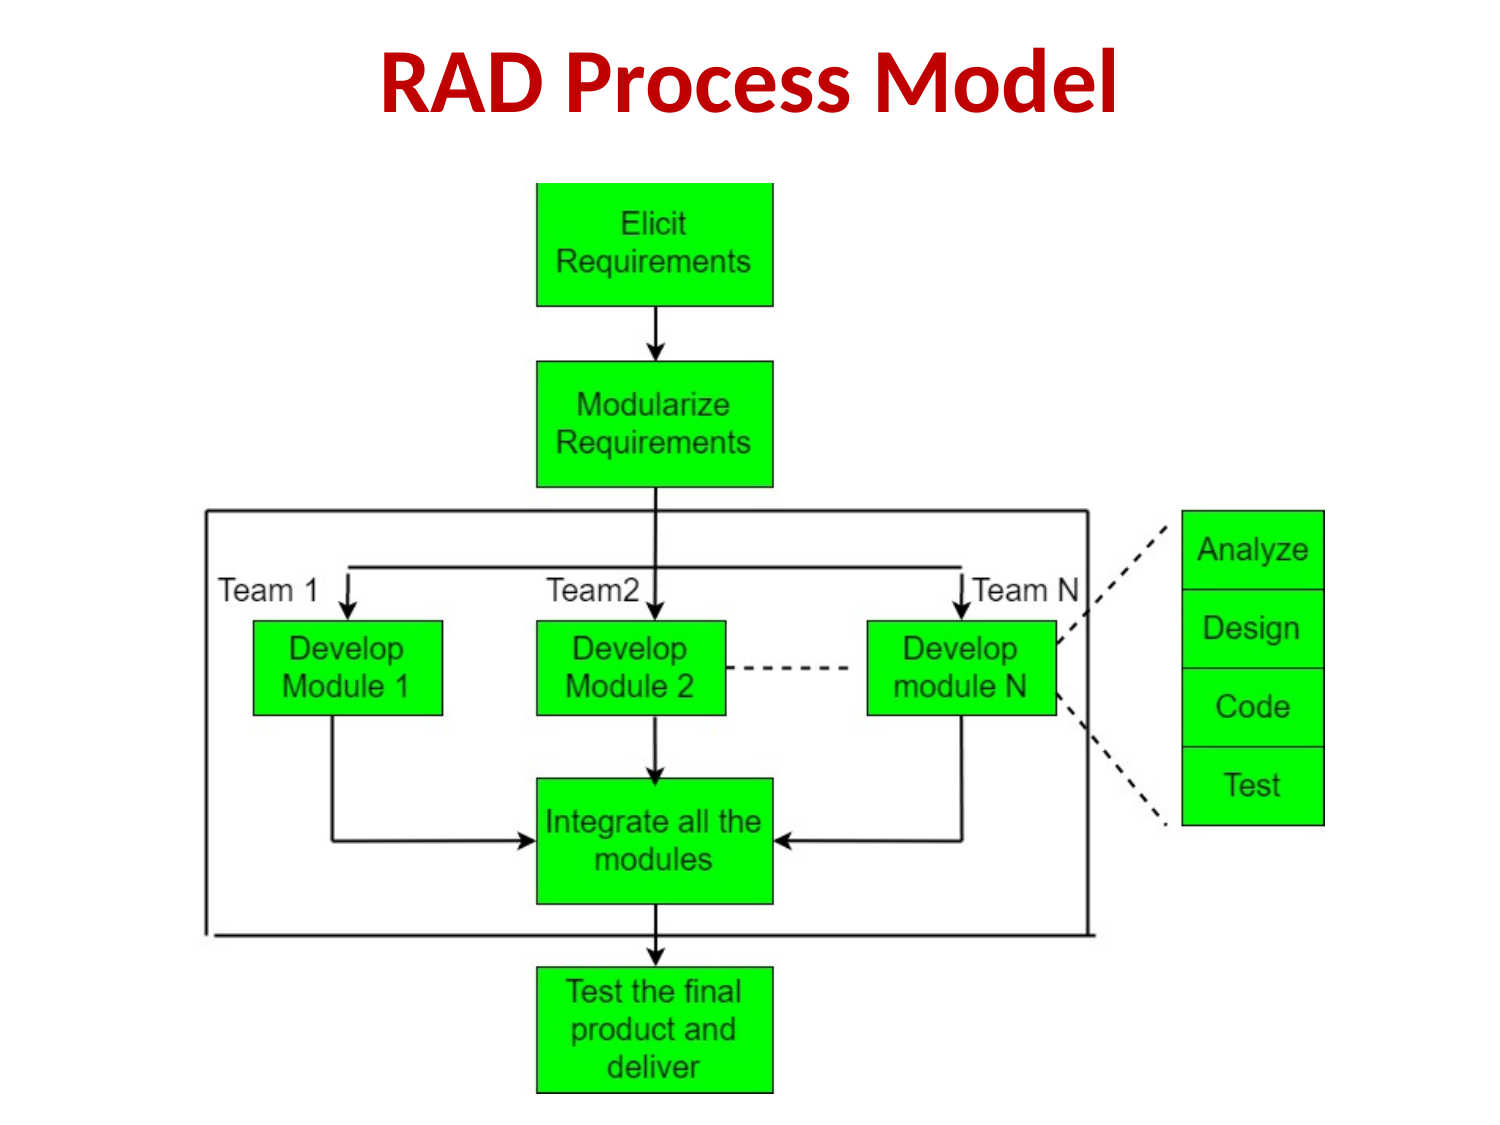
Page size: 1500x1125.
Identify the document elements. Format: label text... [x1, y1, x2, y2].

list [187, 182, 1325, 1094]
title RAD Process Model [75, 11, 1425, 141]
